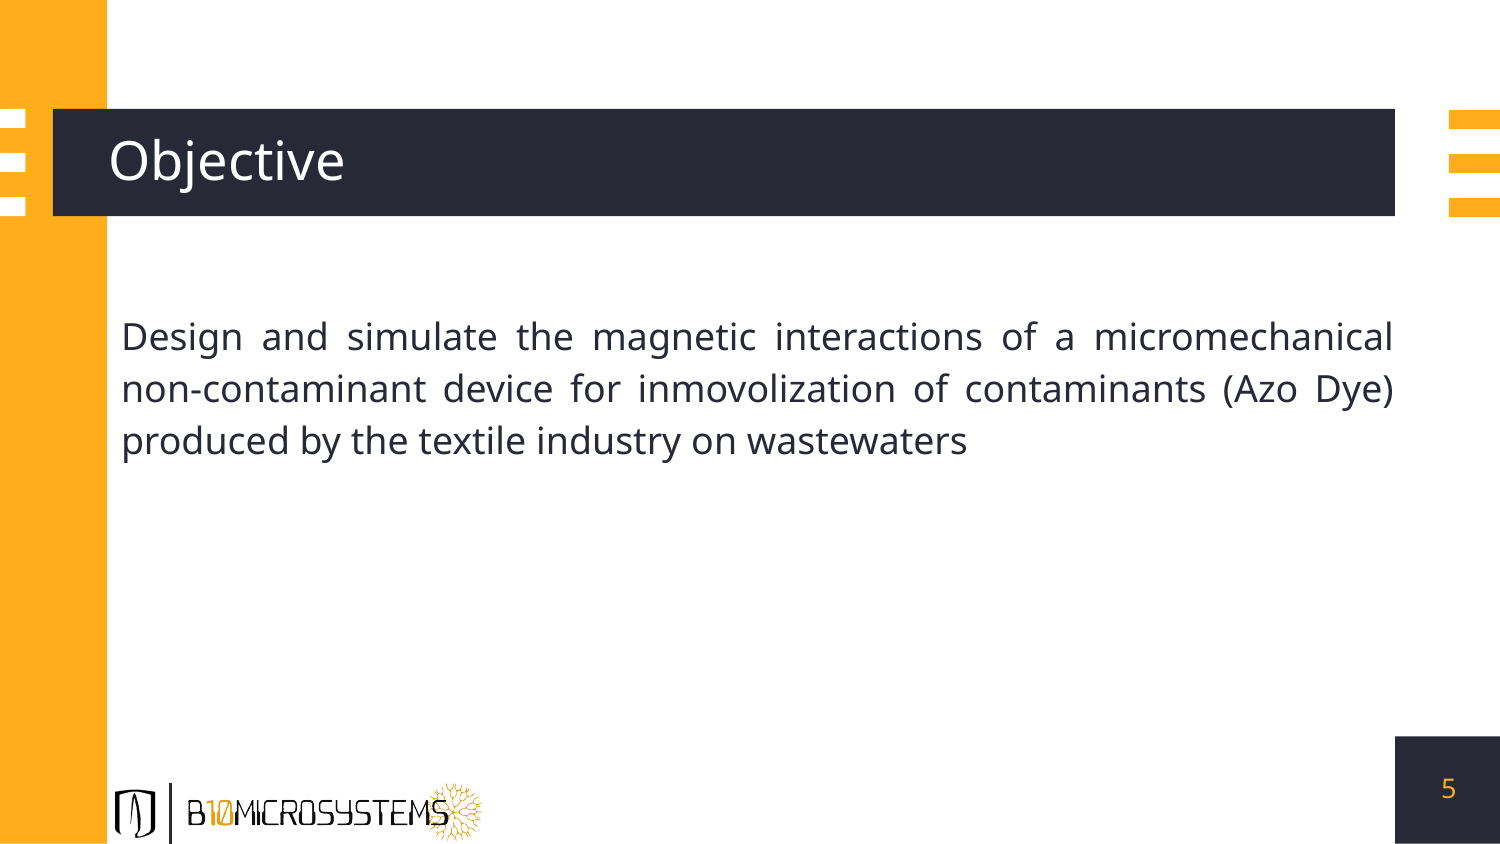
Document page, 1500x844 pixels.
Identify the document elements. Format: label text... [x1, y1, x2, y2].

picture [112, 762, 520, 843]
slide_number 5 [1395, 736, 1500, 844]
title Objective [108, 108, 1396, 217]
list Design and simulate the magnetic interactions of a micromechanical non-contaminant device for inmovolization of contaminants (Azo Dye) produced by the textile industry on wastewaters [108, 243, 1396, 569]
